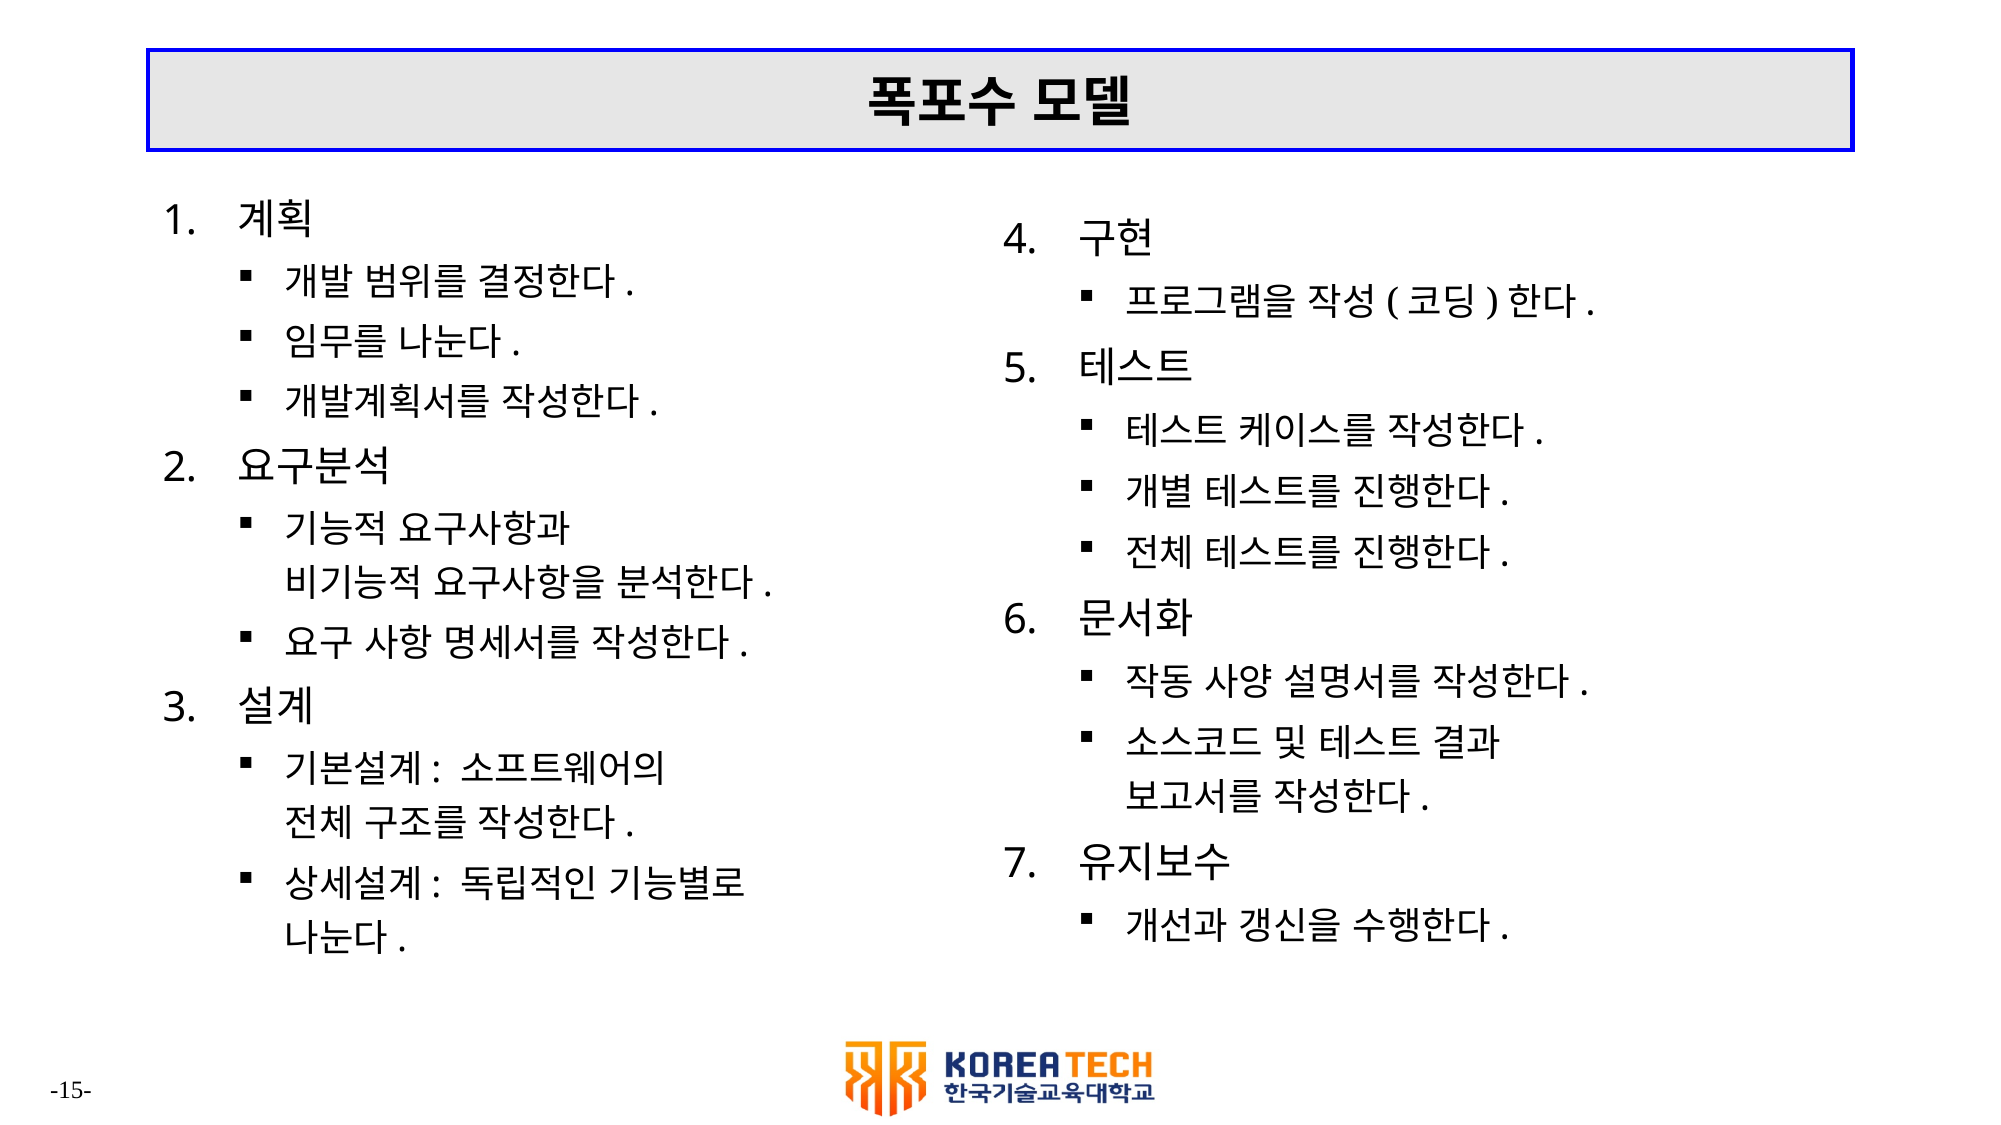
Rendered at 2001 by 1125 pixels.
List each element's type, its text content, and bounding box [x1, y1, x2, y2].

list 계획 개발 범위를 결정한다. 임무를 나눈다. 개발계획서를 작성한다. 요구분석 기능적 요구사항과 비기능적 요구사항을 분석한다. 요구 사항 명세서를 작성한다. 설계 기본설계: 소프트웨어의 전체 구조를 작성한다. 상세설계: 독립적인 기능별로 나눈다. [147, 174, 1853, 1035]
text_box 구현 프로그램을 작성(코딩)한다. 테스트 테스트 케이스를 작성한다. 개별 테스트를 진행한다. 전체 테스트를 진행한다. 문서화 작동 사양 설명서를 작성한다. 소스코드 및 테스트 결과 보고서를 작성한다. 유지보수 개선과 갱신을 수행한다. [988, 194, 1662, 1055]
picture [810, 1035, 1190, 1121]
title 폭포수 모델 [146, 48, 1855, 152]
slide_number -15- [0, 1065, 142, 1125]
